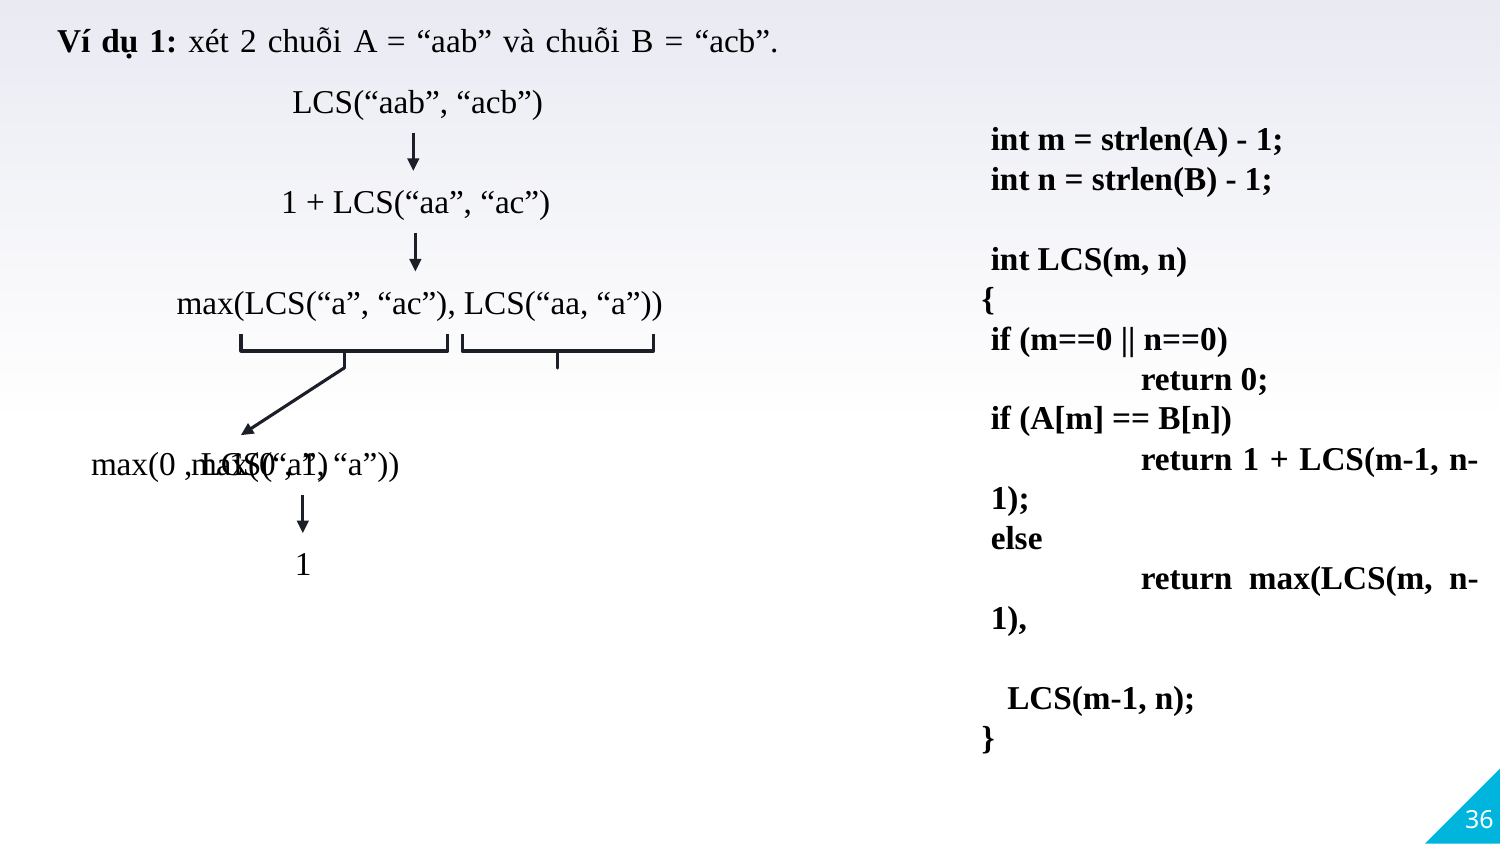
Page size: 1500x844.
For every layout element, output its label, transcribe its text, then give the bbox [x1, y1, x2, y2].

text_box max(LCS(“a”, “ac”), LCS(“aa, “a”)) [147, 273, 684, 334]
text_box Ví dụ 1: xét 2 chuỗi A = “aab” và chuỗi B = “acb”. [33, 11, 794, 73]
text_box [461, 334, 654, 369]
text_box [240, 334, 448, 367]
text_box 1 [200, 434, 274, 495]
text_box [240, 367, 345, 436]
text_box LCS(“aab”, “acb”) [266, 72, 560, 133]
text_box int m = strlen(A) - 1; int n = strlen(B) - 1; int LCS(m, n) { if (m==0 || n==0) return 0; if (A[m] == B[n]) return 1 + LCS(m-1, n-1); else return max(LCS(m, n-1), LCS(m-1, n); } [966, 109, 1494, 651]
slide_number 36 [1418, 760, 1494, 838]
text_box max(0 , 1) [274, 434, 490, 495]
text_box max(0 , 1) [33, 434, 200, 495]
text_box 1 + LCS(“aa”, “ac”) [252, 172, 600, 234]
text_box 1 [265, 534, 340, 595]
